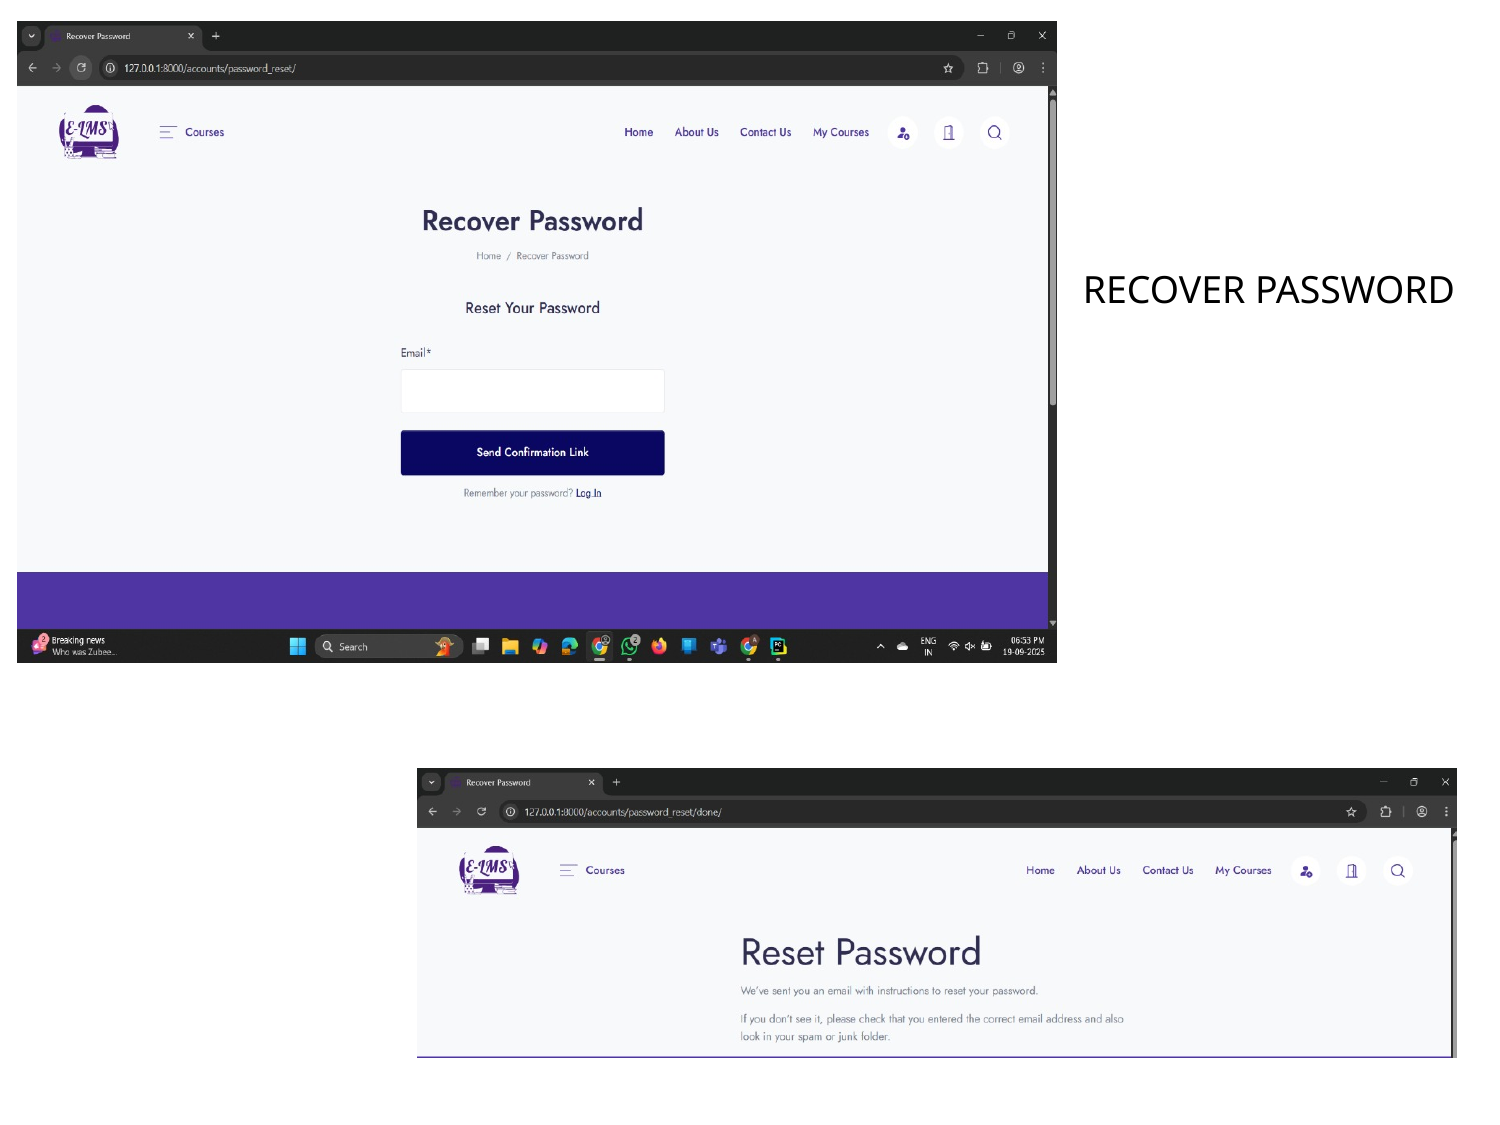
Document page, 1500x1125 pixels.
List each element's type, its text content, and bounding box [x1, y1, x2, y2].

picture [417, 768, 1457, 1058]
picture [17, 21, 1057, 663]
text_box RECOVER PASSWORD [1068, 258, 1471, 319]
